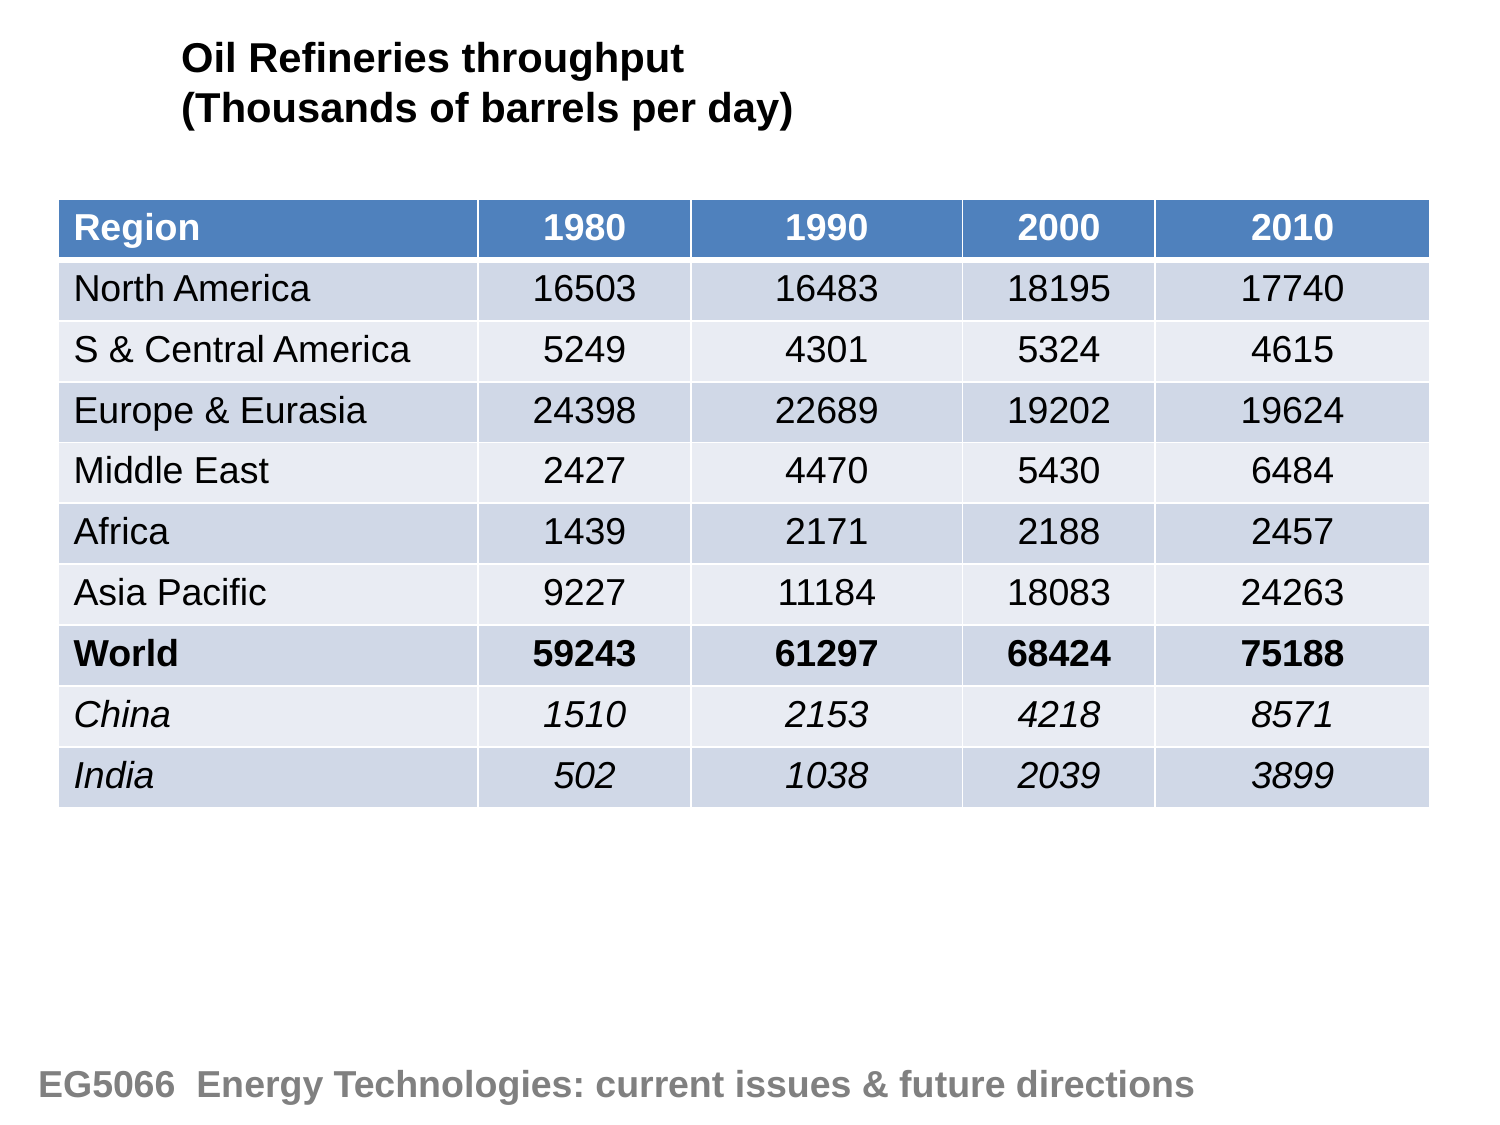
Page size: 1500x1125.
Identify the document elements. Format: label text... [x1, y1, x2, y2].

table_cell Africa [59, 504, 477, 563]
table_cell 2153 [692, 687, 962, 746]
table_cell 24263 [1156, 565, 1429, 624]
table_cell 59243 [479, 626, 690, 685]
table_cell 4218 [963, 687, 1154, 746]
table_cell Asia Pacific [59, 565, 477, 624]
table_cell 18195 [963, 263, 1154, 320]
table_cell 11184 [692, 565, 962, 624]
table_cell 4470 [692, 443, 962, 502]
table_header 2010 [1156, 200, 1429, 257]
table_cell 17740 [1156, 263, 1429, 320]
table_cell 3899 [1156, 748, 1429, 807]
text_box Oil Refineries throughput (Thousands of barrels per day) [166, 23, 809, 139]
table_cell China [59, 687, 477, 746]
table_cell 5324 [963, 322, 1154, 381]
table_cell 22689 [692, 383, 962, 442]
table_cell 24398 [479, 383, 690, 442]
table_cell 502 [479, 748, 690, 807]
table_cell Europe & Eurasia [59, 383, 477, 442]
table_cell S & Central America [59, 322, 477, 381]
table_cell India [59, 748, 477, 807]
table_cell 75188 [1156, 626, 1429, 685]
table_cell 4301 [692, 322, 962, 381]
text_box EG5066 Energy Technologies: current issues & future directions [23, 1052, 1313, 1113]
table_cell 18083 [963, 565, 1154, 624]
table_cell 9227 [479, 565, 690, 624]
table_cell 2188 [963, 504, 1154, 563]
table_cell 2457 [1156, 504, 1429, 563]
table_cell World [59, 626, 477, 685]
table_cell North America [59, 263, 477, 320]
table_cell 5249 [479, 322, 690, 381]
table_cell 1038 [692, 748, 962, 807]
table_cell 19624 [1156, 383, 1429, 442]
table_cell 19202 [963, 383, 1154, 442]
table_cell 1510 [479, 687, 690, 746]
table_cell 5430 [963, 443, 1154, 502]
table_cell 1439 [479, 504, 690, 563]
table_header 1980 [479, 200, 690, 257]
table_cell 68424 [963, 626, 1154, 685]
table_cell 6484 [1156, 443, 1429, 502]
table_cell 16483 [692, 263, 962, 320]
table_cell Middle East [59, 443, 477, 502]
table_header Region [59, 200, 477, 257]
table_header 1990 [692, 200, 962, 257]
table_cell 4615 [1156, 322, 1429, 381]
table_cell 61297 [692, 626, 962, 685]
table_header 2000 [963, 200, 1154, 257]
table_cell 8571 [1156, 687, 1429, 746]
table_cell 2171 [692, 504, 962, 563]
table_cell 2427 [479, 443, 690, 502]
table_cell 2039 [963, 748, 1154, 807]
table_cell 16503 [479, 263, 690, 320]
